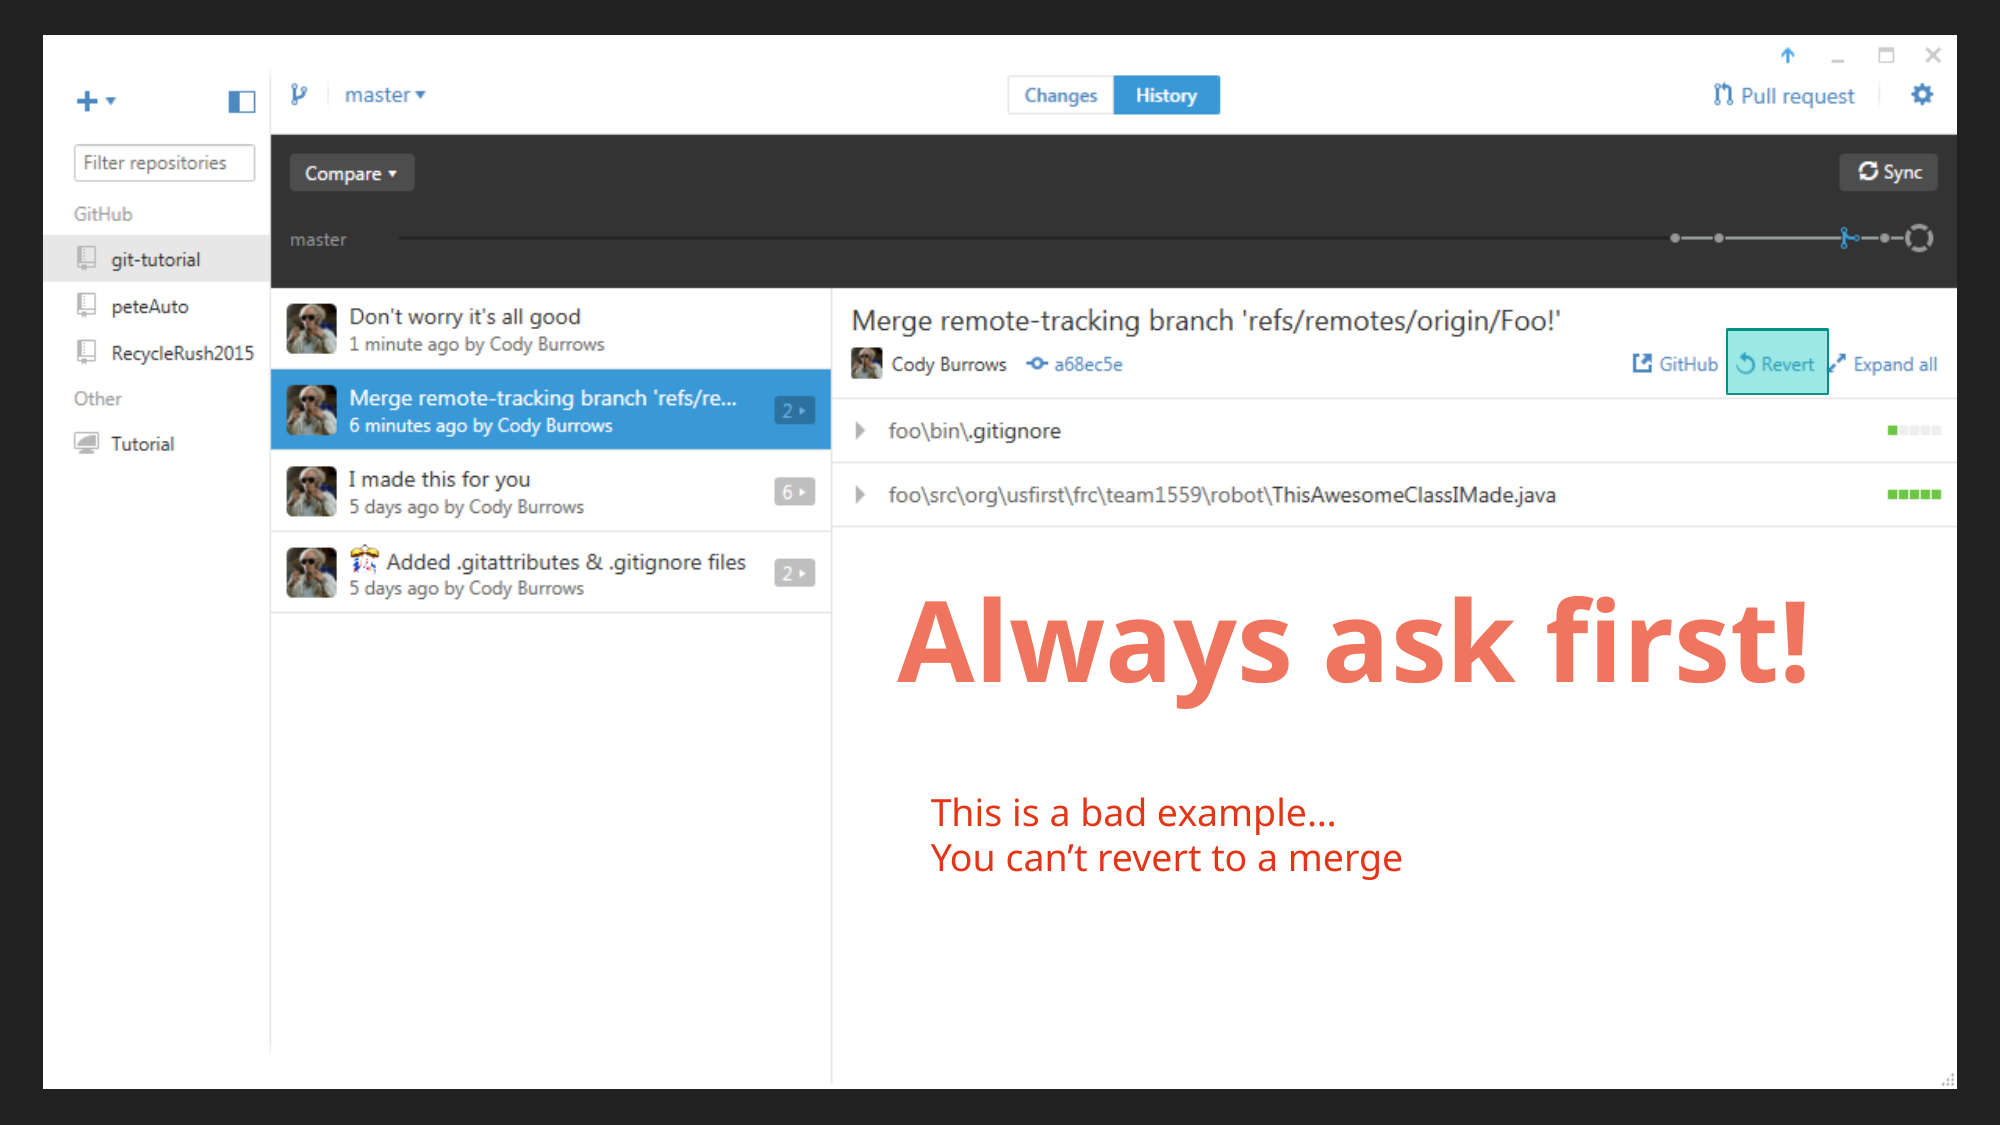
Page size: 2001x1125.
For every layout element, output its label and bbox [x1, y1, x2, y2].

picture [43, 35, 1957, 1090]
